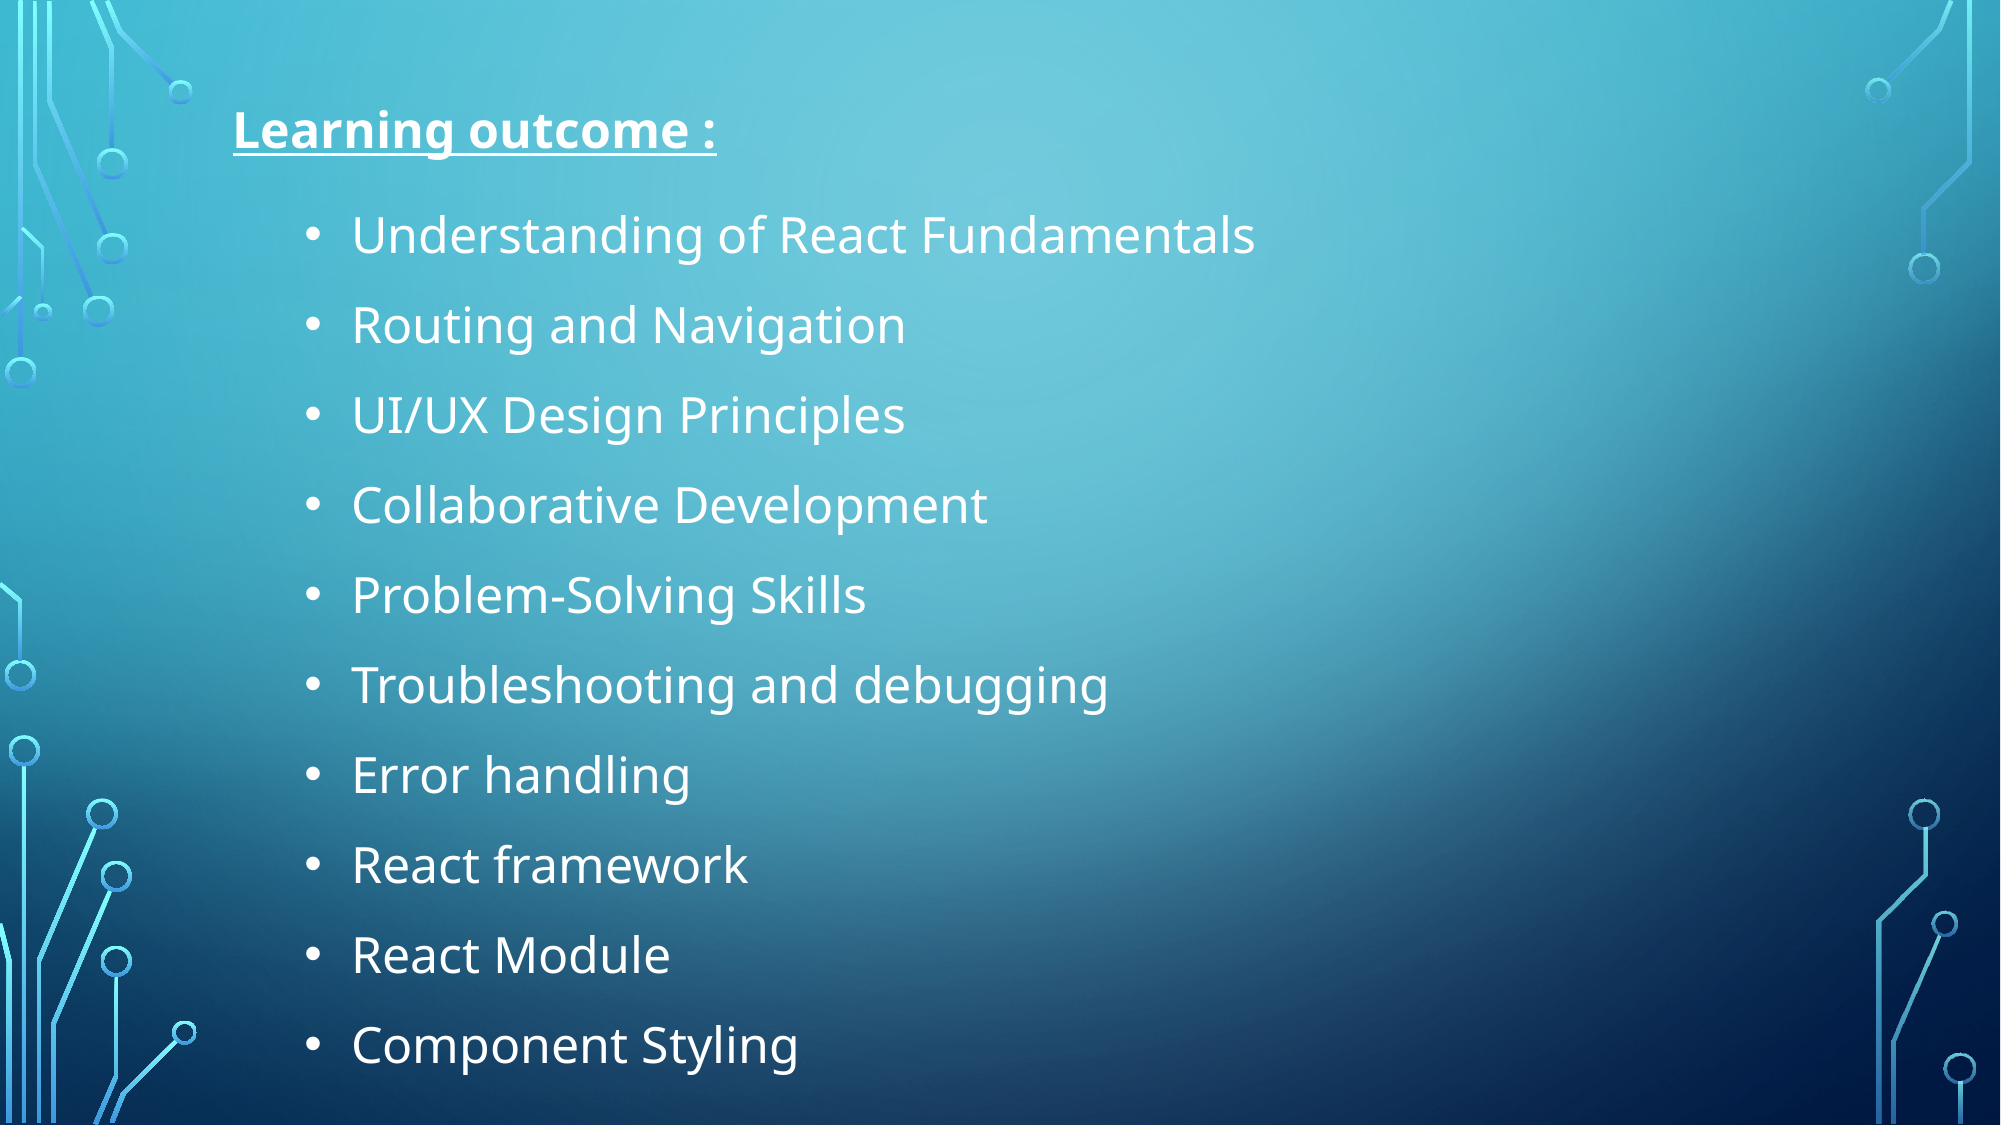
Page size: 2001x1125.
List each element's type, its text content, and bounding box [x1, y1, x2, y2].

text_box Learning outcome : [217, 91, 732, 167]
text_box Understanding of React Fundamentals Routing and Navigation UI/UX Design Principles Collaborative Development Problem-Solving Skills Troubleshooting and debugging Error handling React framework React Module Component Styling [289, 165, 1272, 1081]
